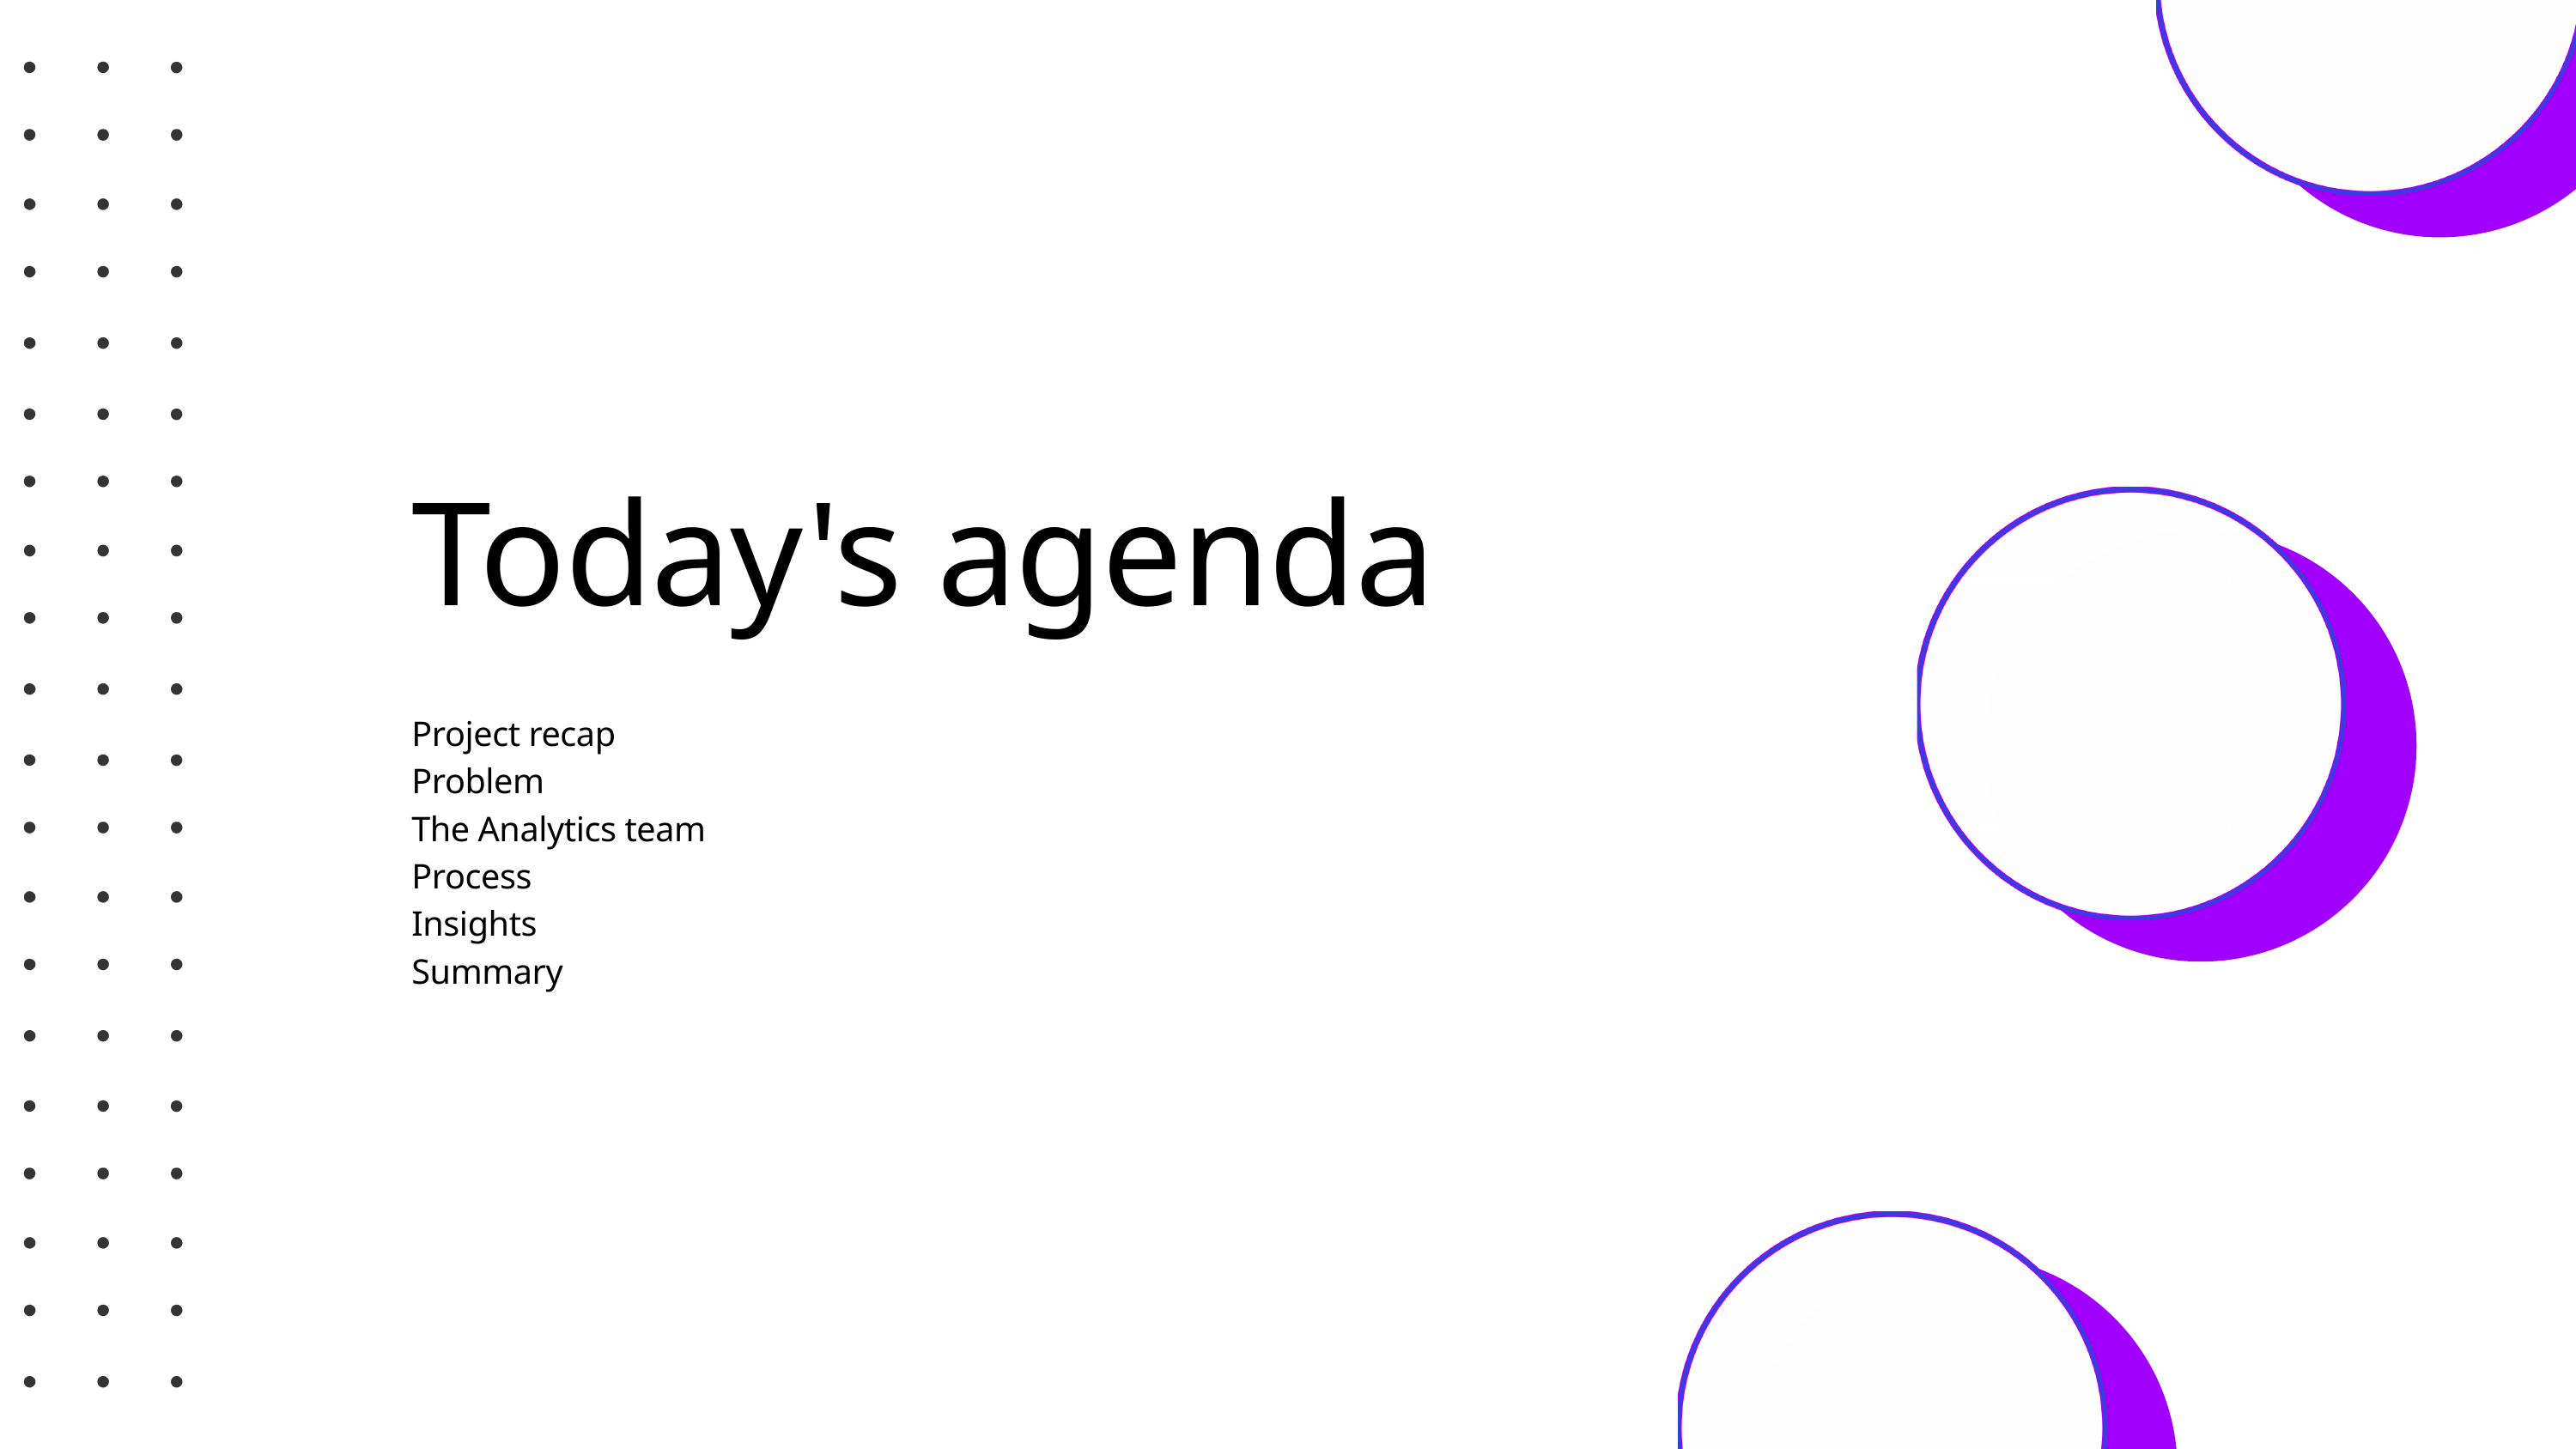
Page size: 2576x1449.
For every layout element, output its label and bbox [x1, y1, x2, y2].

text_box [411, 462, 1634, 993]
text_box [1677, 1210, 2178, 1449]
text_box [2155, 0, 2576, 238]
text_box [1917, 487, 2417, 962]
text_box [0, 57, 187, 1392]
